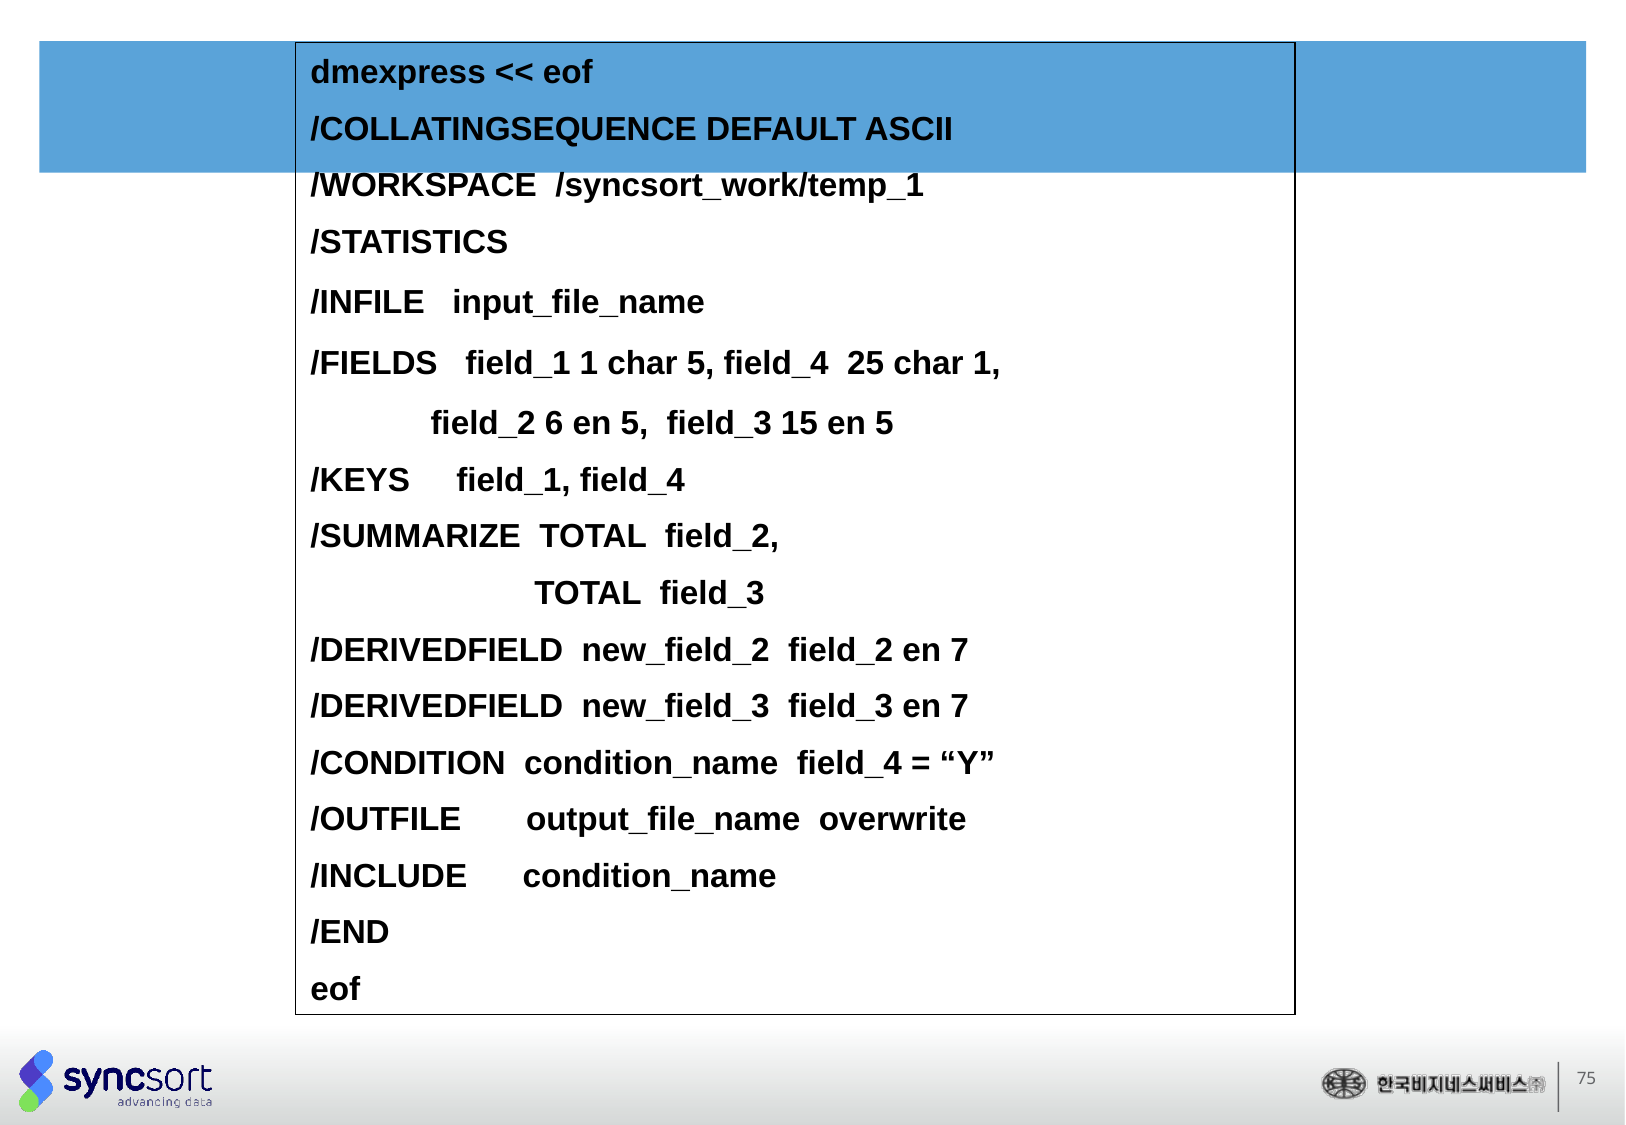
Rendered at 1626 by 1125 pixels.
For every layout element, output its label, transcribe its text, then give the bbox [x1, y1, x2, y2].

text_box dmexpress << eof /COLLATINGSEQUENCE DEFAULT ASCII /WORKSPACE /syncsort_work/temp_1 /STATISTICS /INFILE input_file_name /FIELDS field_1 1 char 5, field_4 25 char 1, field_2 6 en 5, field_3 15 en 5 /KEYS field_1, field_4 /SUMMARIZE TOTAL field_2, TOTAL field_3 /DERIVEDFIELD new_field_2 field_2 en 7 /DERIVEDFIELD new_field_3 field_3 en 7 /CONDITION condition_name field_4 = “Y” /OUTFILE output_file_name overwrite /INCLUDE condition_name /END eof [295, 42, 1296, 1015]
picture [0, 1024, 1625, 1125]
slide_number 75 [1147, 1042, 1514, 1103]
